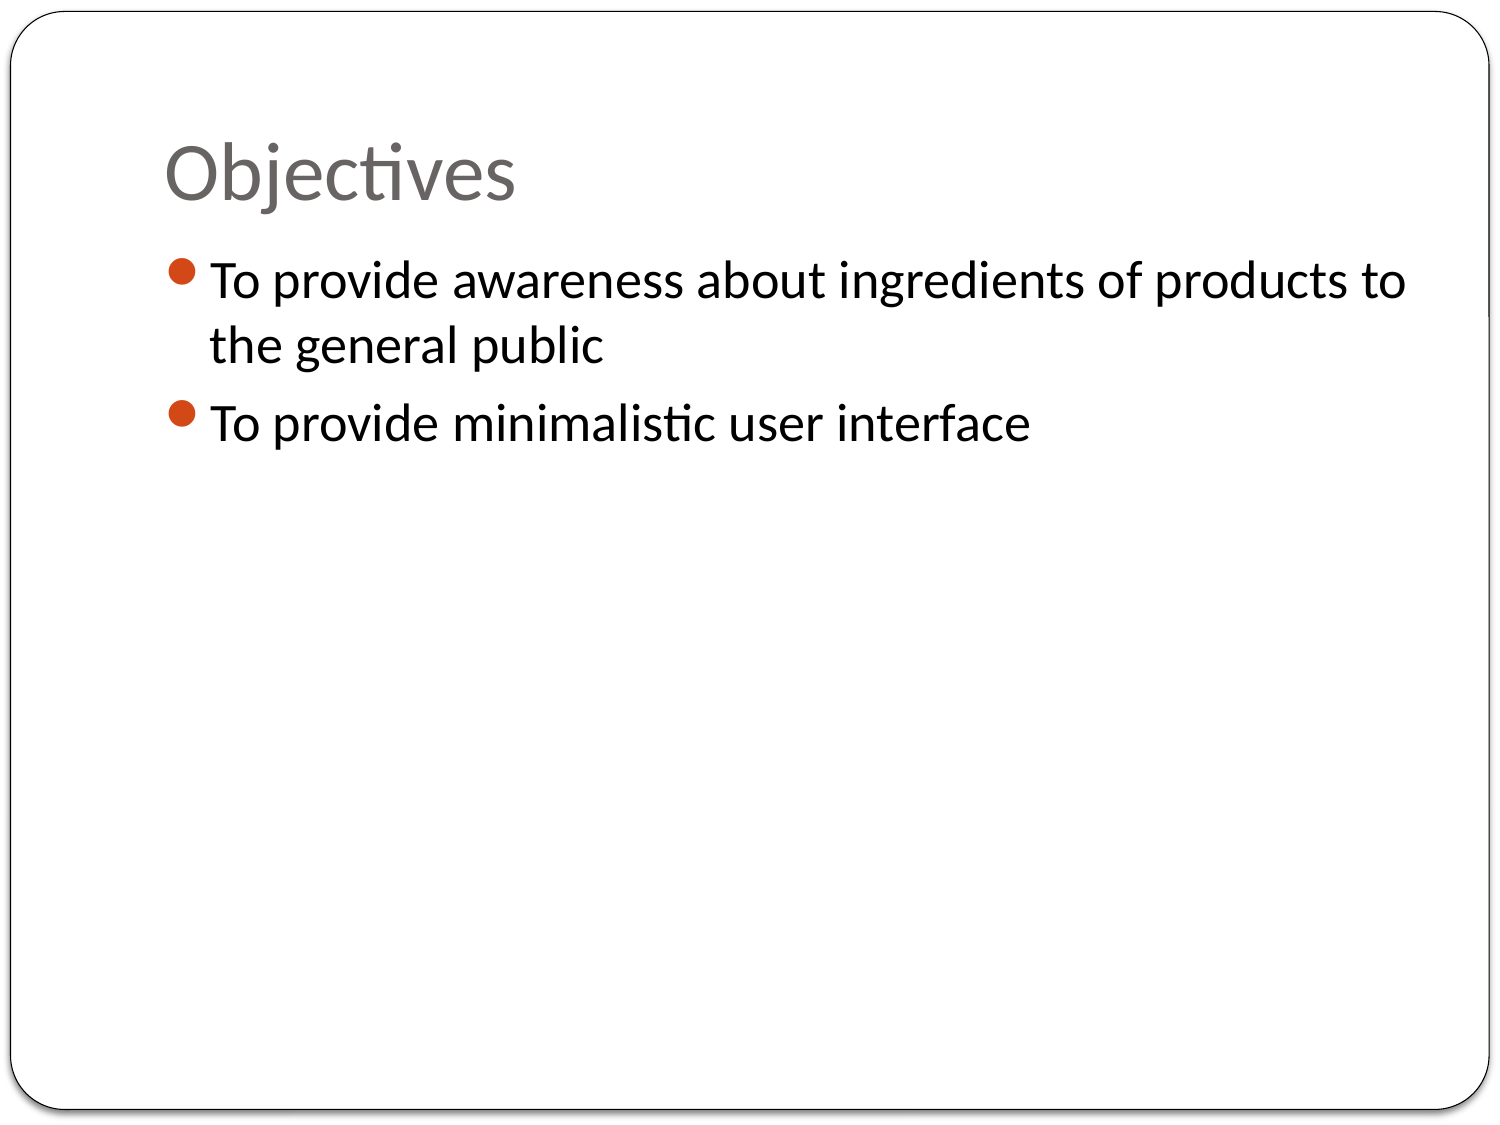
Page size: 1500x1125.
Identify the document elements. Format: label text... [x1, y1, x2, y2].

title Objectives [150, 45, 1425, 233]
list To provide awareness about ingredients of products to the general public To provide minimalistic user interface [150, 237, 1425, 988]
